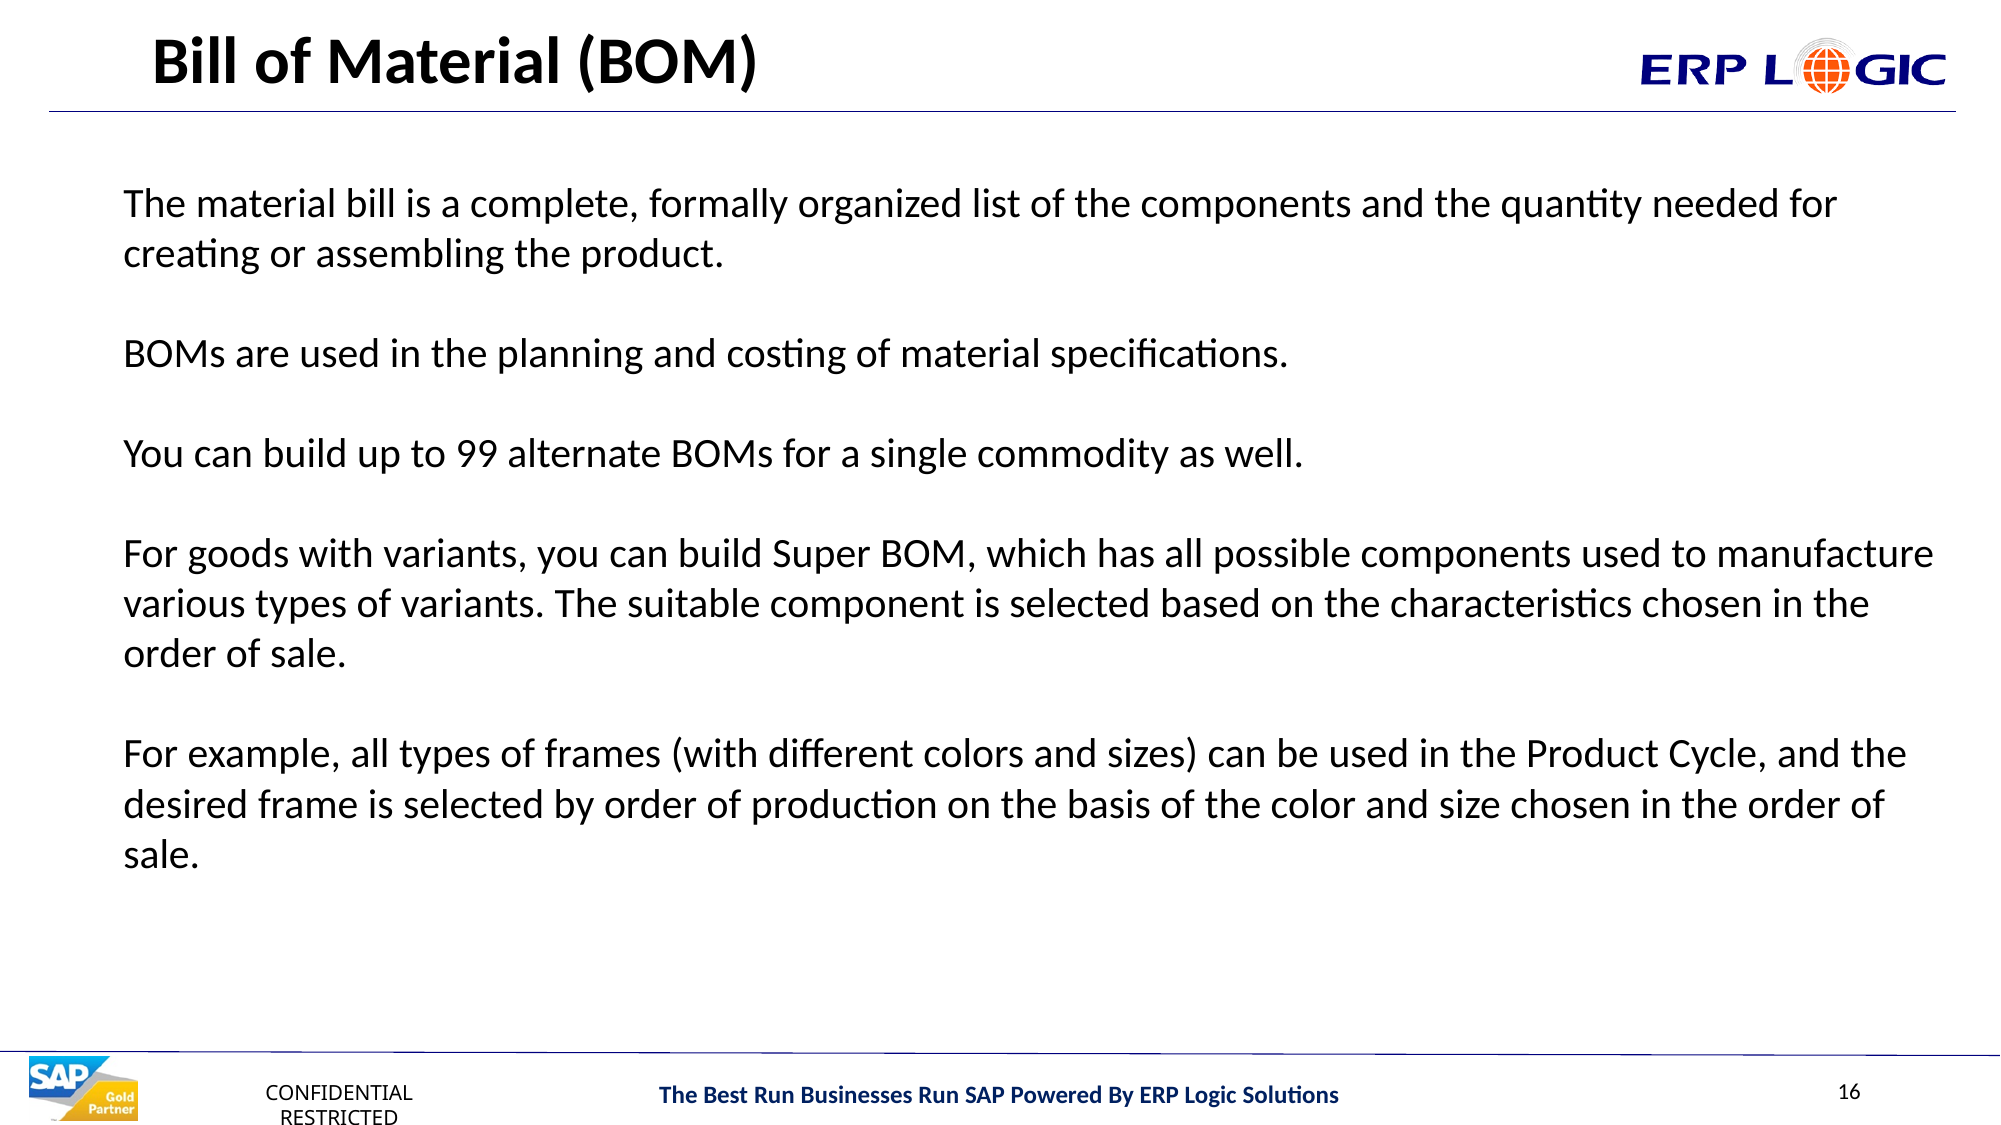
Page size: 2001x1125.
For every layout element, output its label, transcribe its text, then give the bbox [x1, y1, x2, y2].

picture [29, 1056, 138, 1121]
title Bill of Material (BOM) [137, 24, 1863, 99]
text_box The material bill is a complete, formally organized list of the components and the quantity needed for creating or assembling the product. BOMs are used in the planning and costing of material specifications. You can build up to 99 alternate BOMs for a single commodity as well. For goods with variants, you can build Super BOM, which has all possible components used to manufacture various types of variants. The suitable component is selected based on the characteristics chosen in the order of sale. For example, all types of frames (with different colors and sizes) can be used in the Product Cycle, and the desired frame is selected by order of production on the basis of the color and size chosen in the order of sale. [108, 168, 1985, 884]
picture [1615, 33, 1975, 103]
